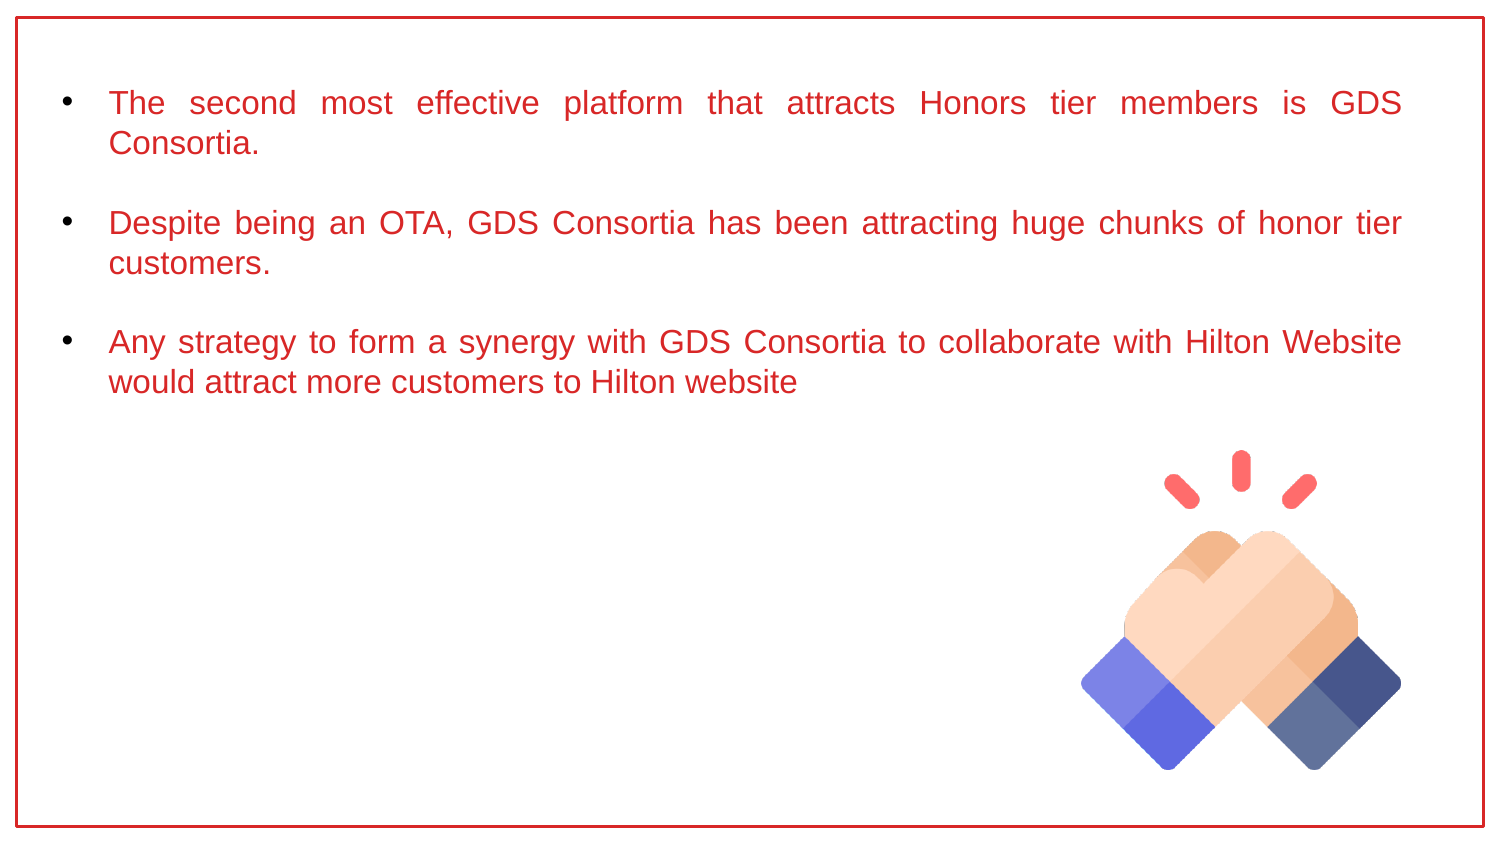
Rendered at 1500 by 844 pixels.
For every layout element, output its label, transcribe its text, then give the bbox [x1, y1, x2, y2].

picture [1080, 449, 1402, 771]
text_box The second most effective platform that attracts Honors tier members is GDS Consortia. Despite being an OTA, GDS Consortia has been attracting huge chunks of honor tier customers. Any strategy to form a synergy with GDS Consortia to collaborate with Hilton Website would attract more customers to Hilton website [46, 73, 1420, 408]
